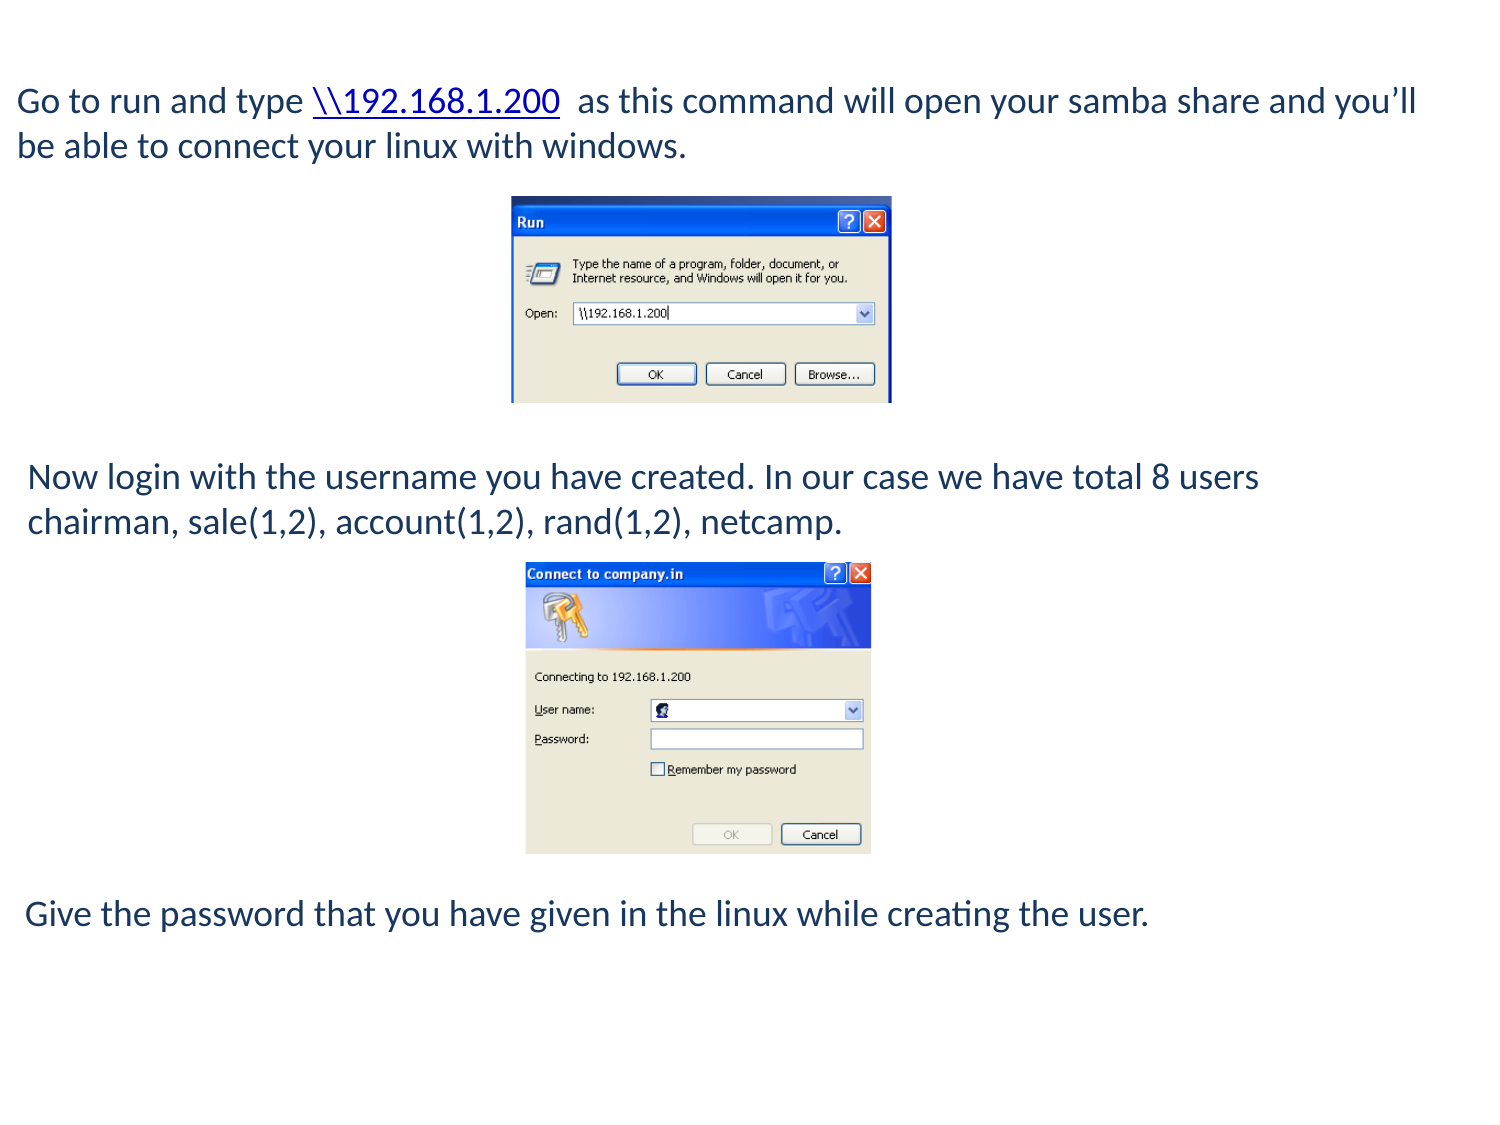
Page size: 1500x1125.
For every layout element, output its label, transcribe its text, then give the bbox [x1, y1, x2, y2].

text_box Now login with the username you have created. In our case we have total 8 users chairman, sale(1,2), account(1,2), rand(1,2), netcamp. [12, 444, 1276, 550]
picture [510, 196, 892, 404]
picture [525, 562, 872, 855]
text_box Go to run and type \\192.168.1.200 as this command will open your samba share and you’ll be able to connect your linux with windows. [2, 69, 1479, 174]
text_box Give the password that you have given in the linux while creating the user. [10, 881, 1167, 942]
